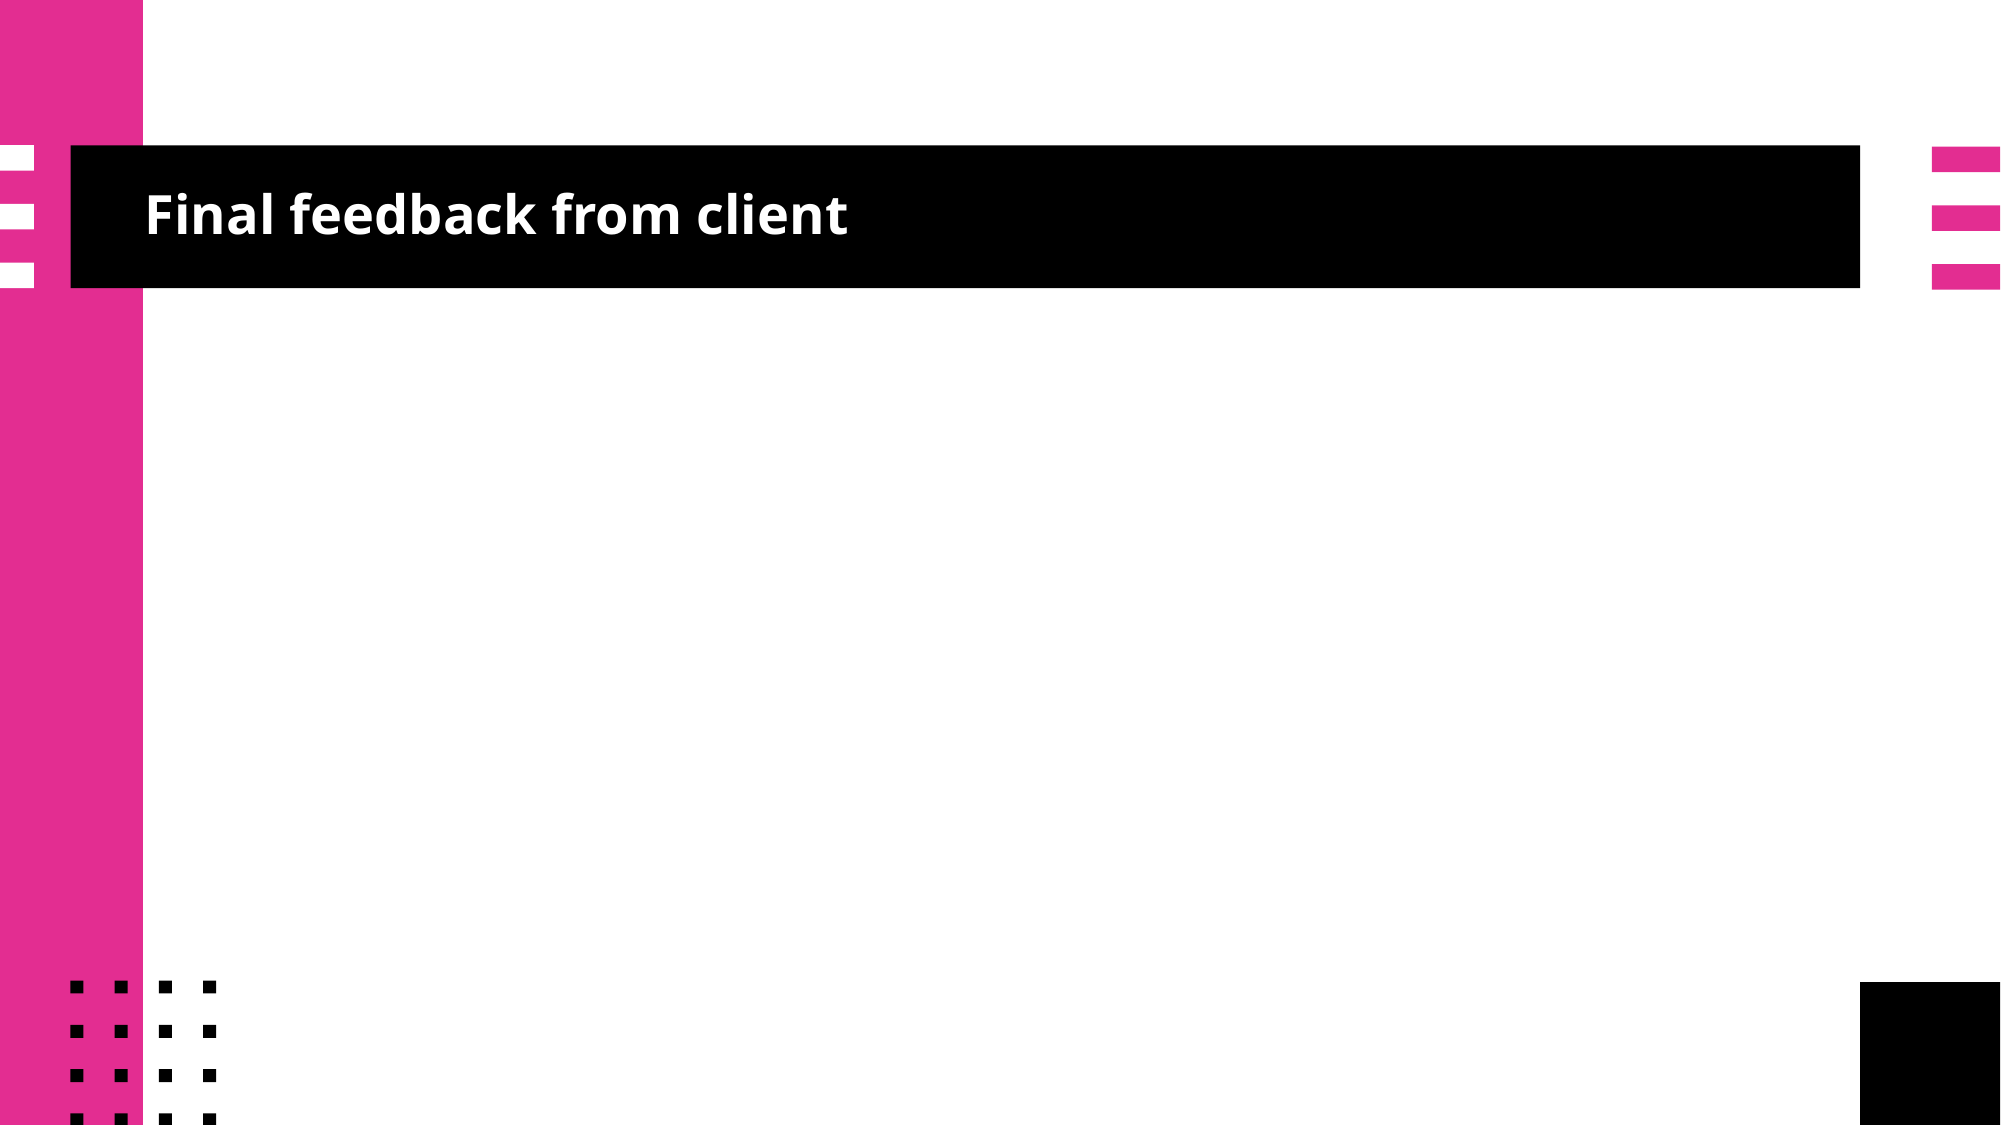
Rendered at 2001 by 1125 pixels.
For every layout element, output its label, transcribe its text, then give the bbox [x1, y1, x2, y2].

title Final feedback from client [144, 145, 1861, 289]
